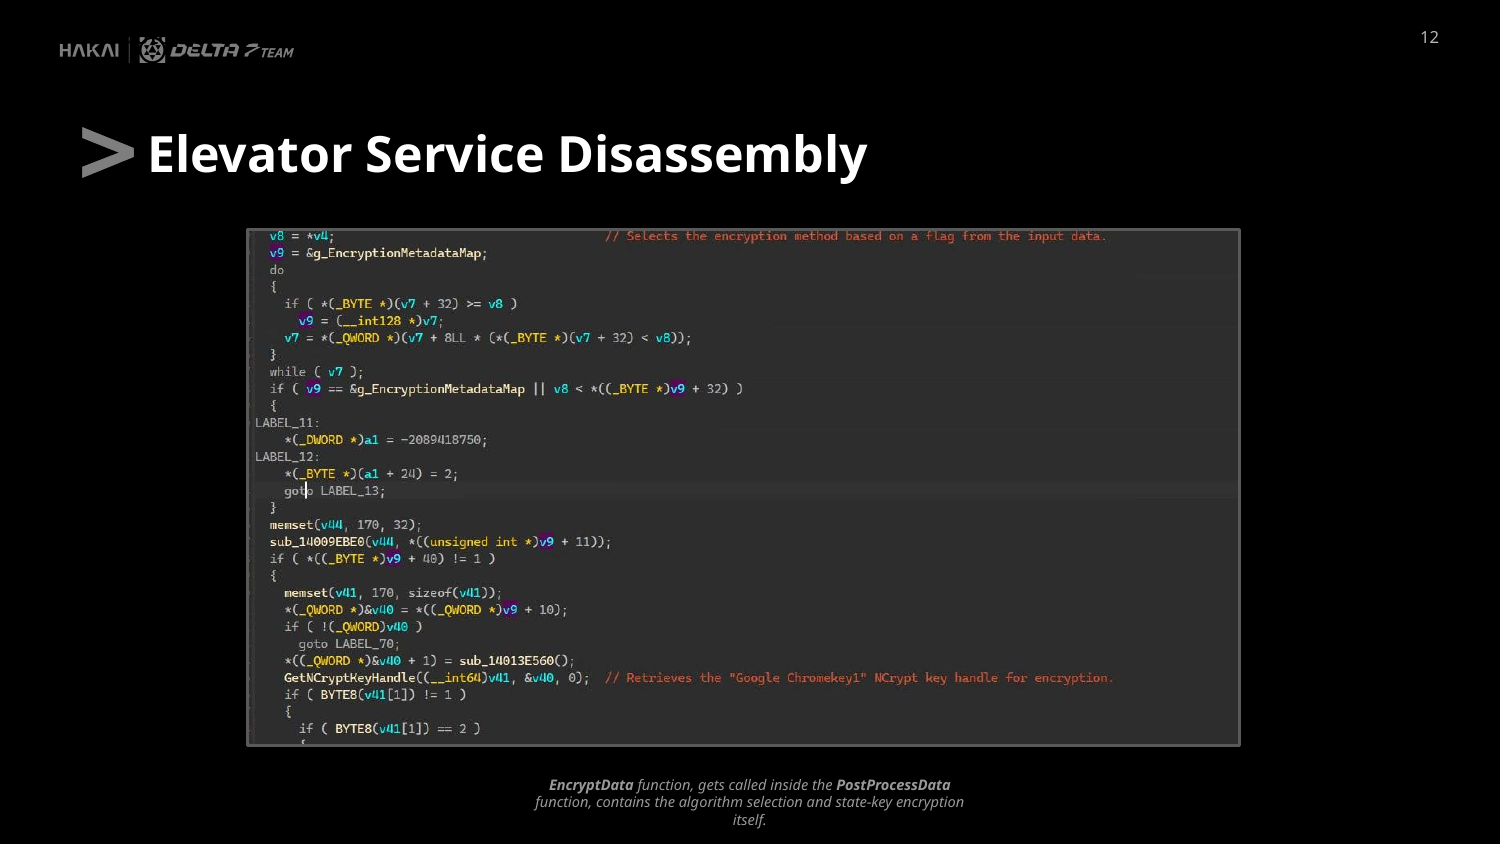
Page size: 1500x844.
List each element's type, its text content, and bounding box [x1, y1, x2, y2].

picture [249, 230, 1238, 745]
text_box Md76pcdJt886KRkiWhmbPz6r^GWA%mkD [0, 0, 493, 100]
picture [58, 35, 295, 64]
picture [82, 127, 134, 179]
text_box Elevator Service Disassembly [57, 107, 1342, 198]
text_box EncryptData function, gets called inside the PostProcessData function, contains the algorithm selection and state-key encryption itself. [503, 760, 996, 843]
text_box 12 [1403, 16, 1455, 57]
